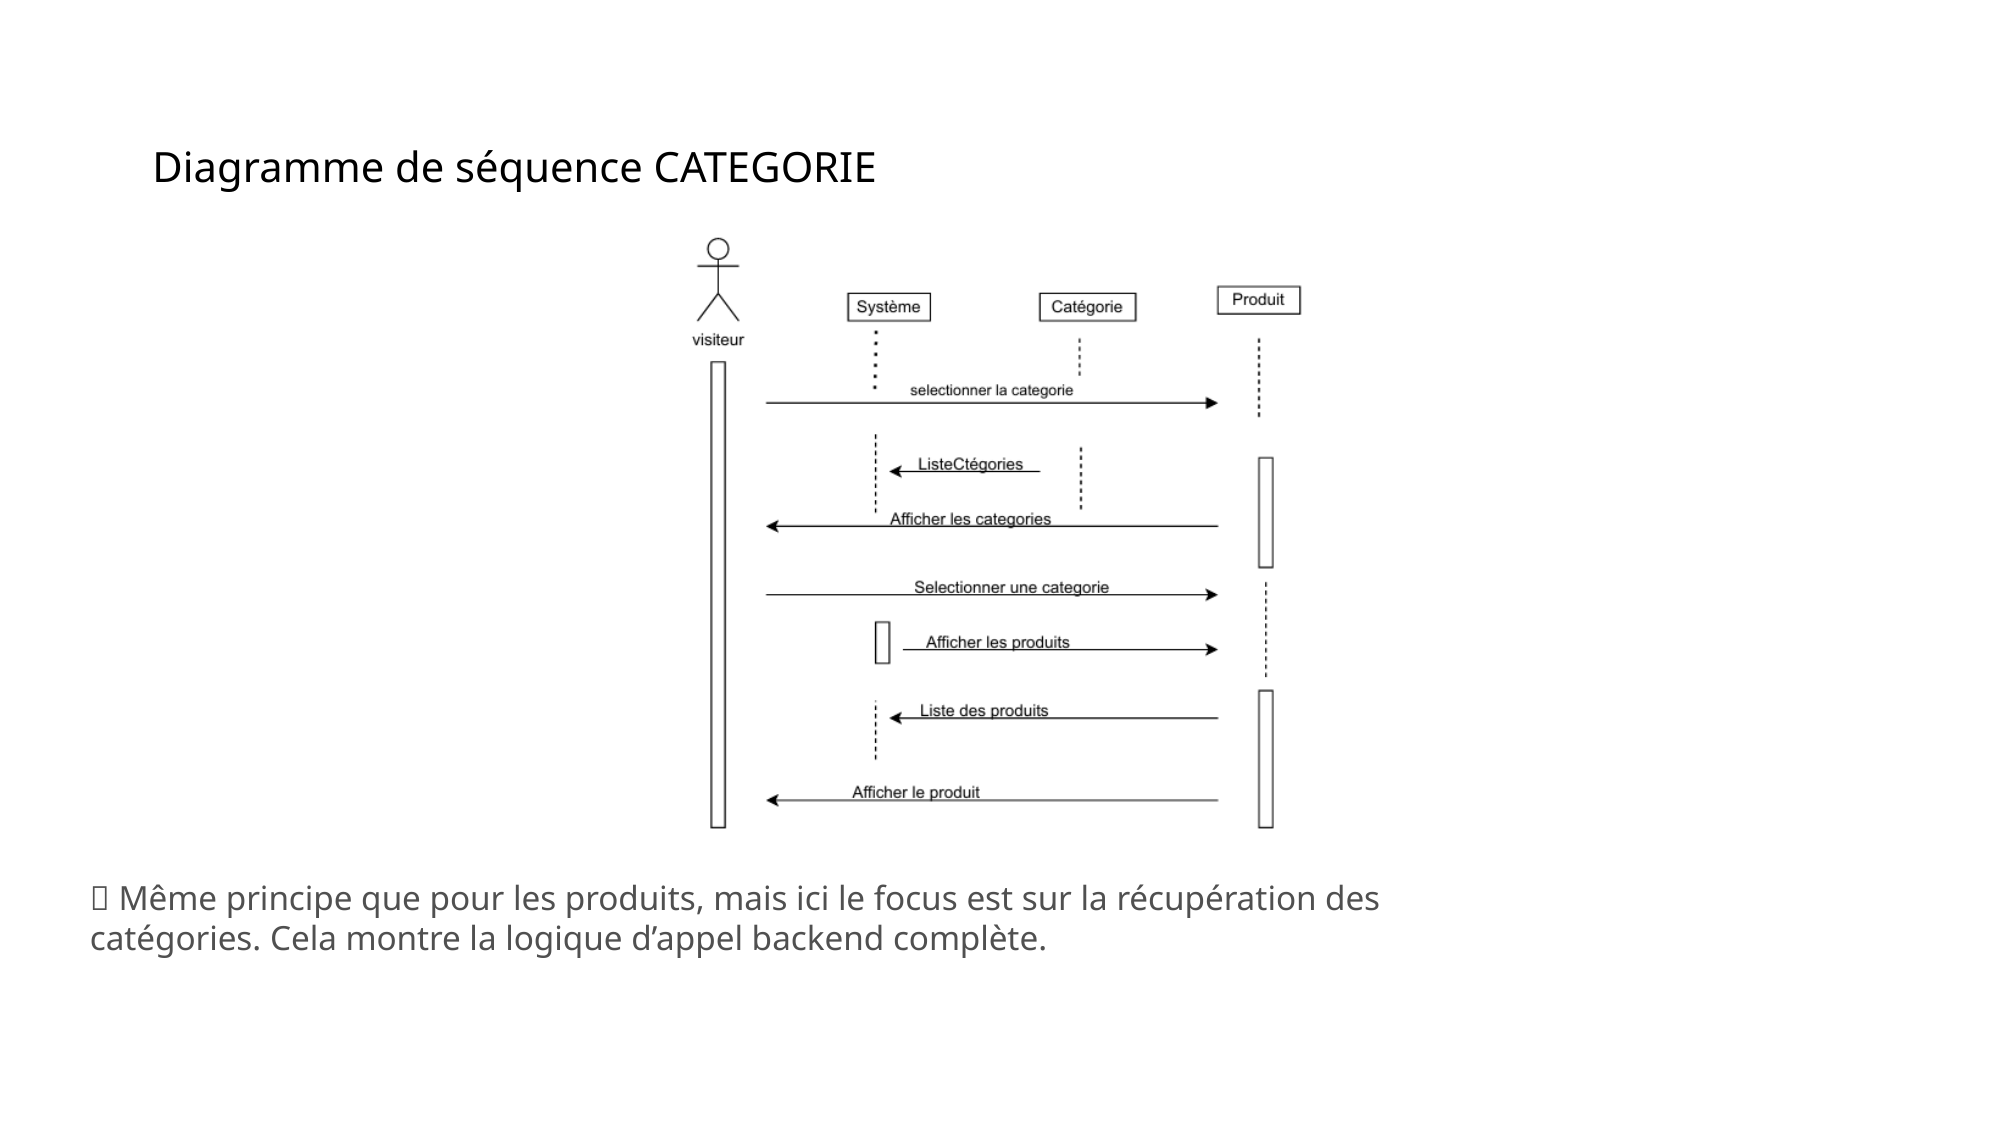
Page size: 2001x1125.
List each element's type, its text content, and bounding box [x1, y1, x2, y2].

title Diagramme de séquence CATEGORIE [137, 59, 1863, 278]
text_box 🔄 Même principe que pour les produits, mais ici le focus est sur la récupération des catégories. Cela montre la logique d’appel backend complète. [74, 824, 1425, 965]
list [635, 205, 1364, 920]
